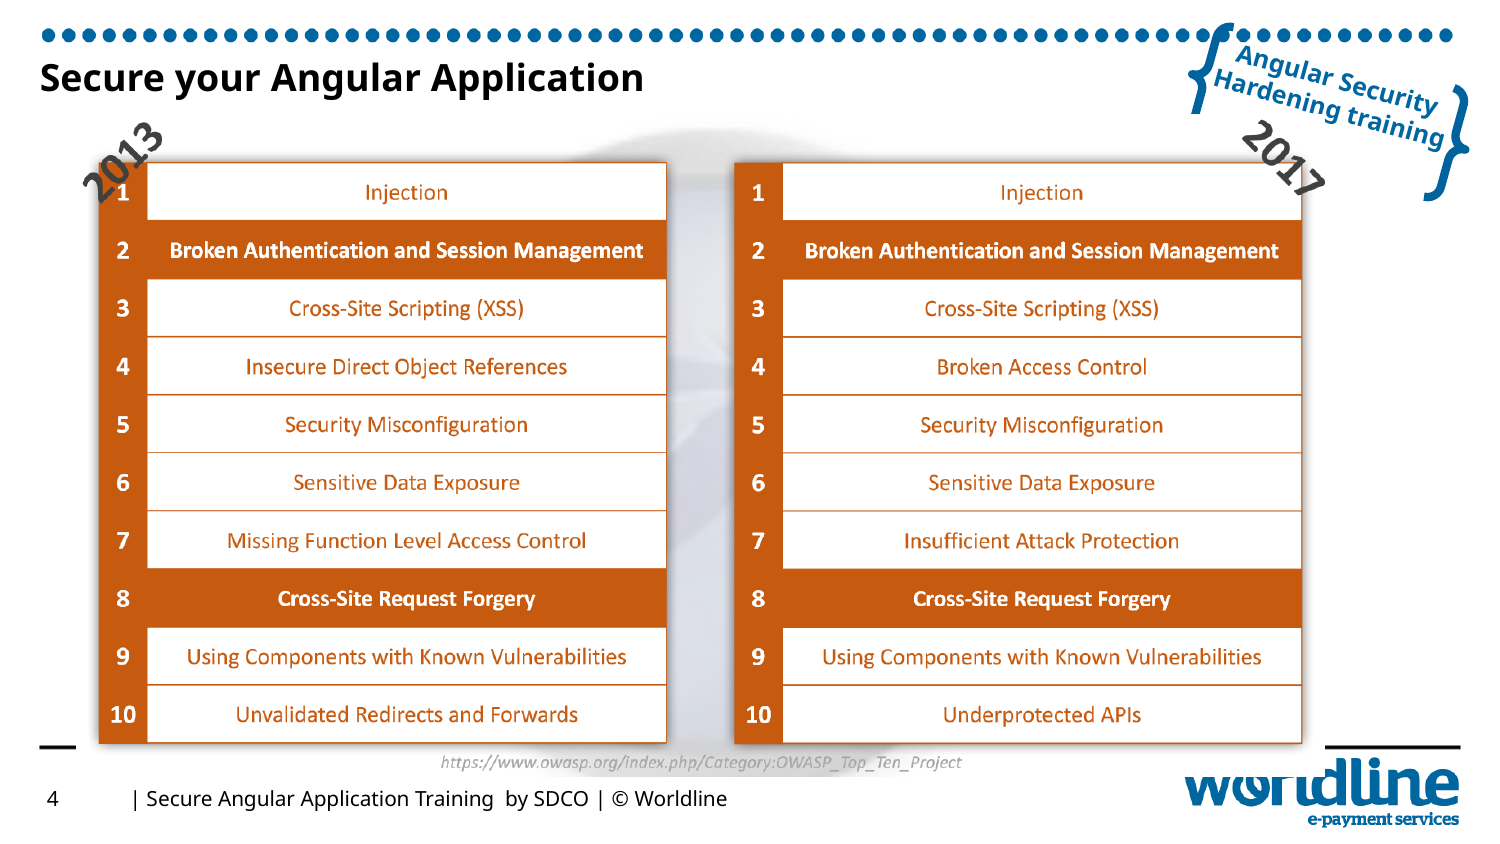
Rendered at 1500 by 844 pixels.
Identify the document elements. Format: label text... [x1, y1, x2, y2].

title Secure your Angular Application OWASP Top 10 [24, 46, 1152, 140]
slide_number 4 [31, 777, 137, 823]
picture [0, 0, 1500, 844]
